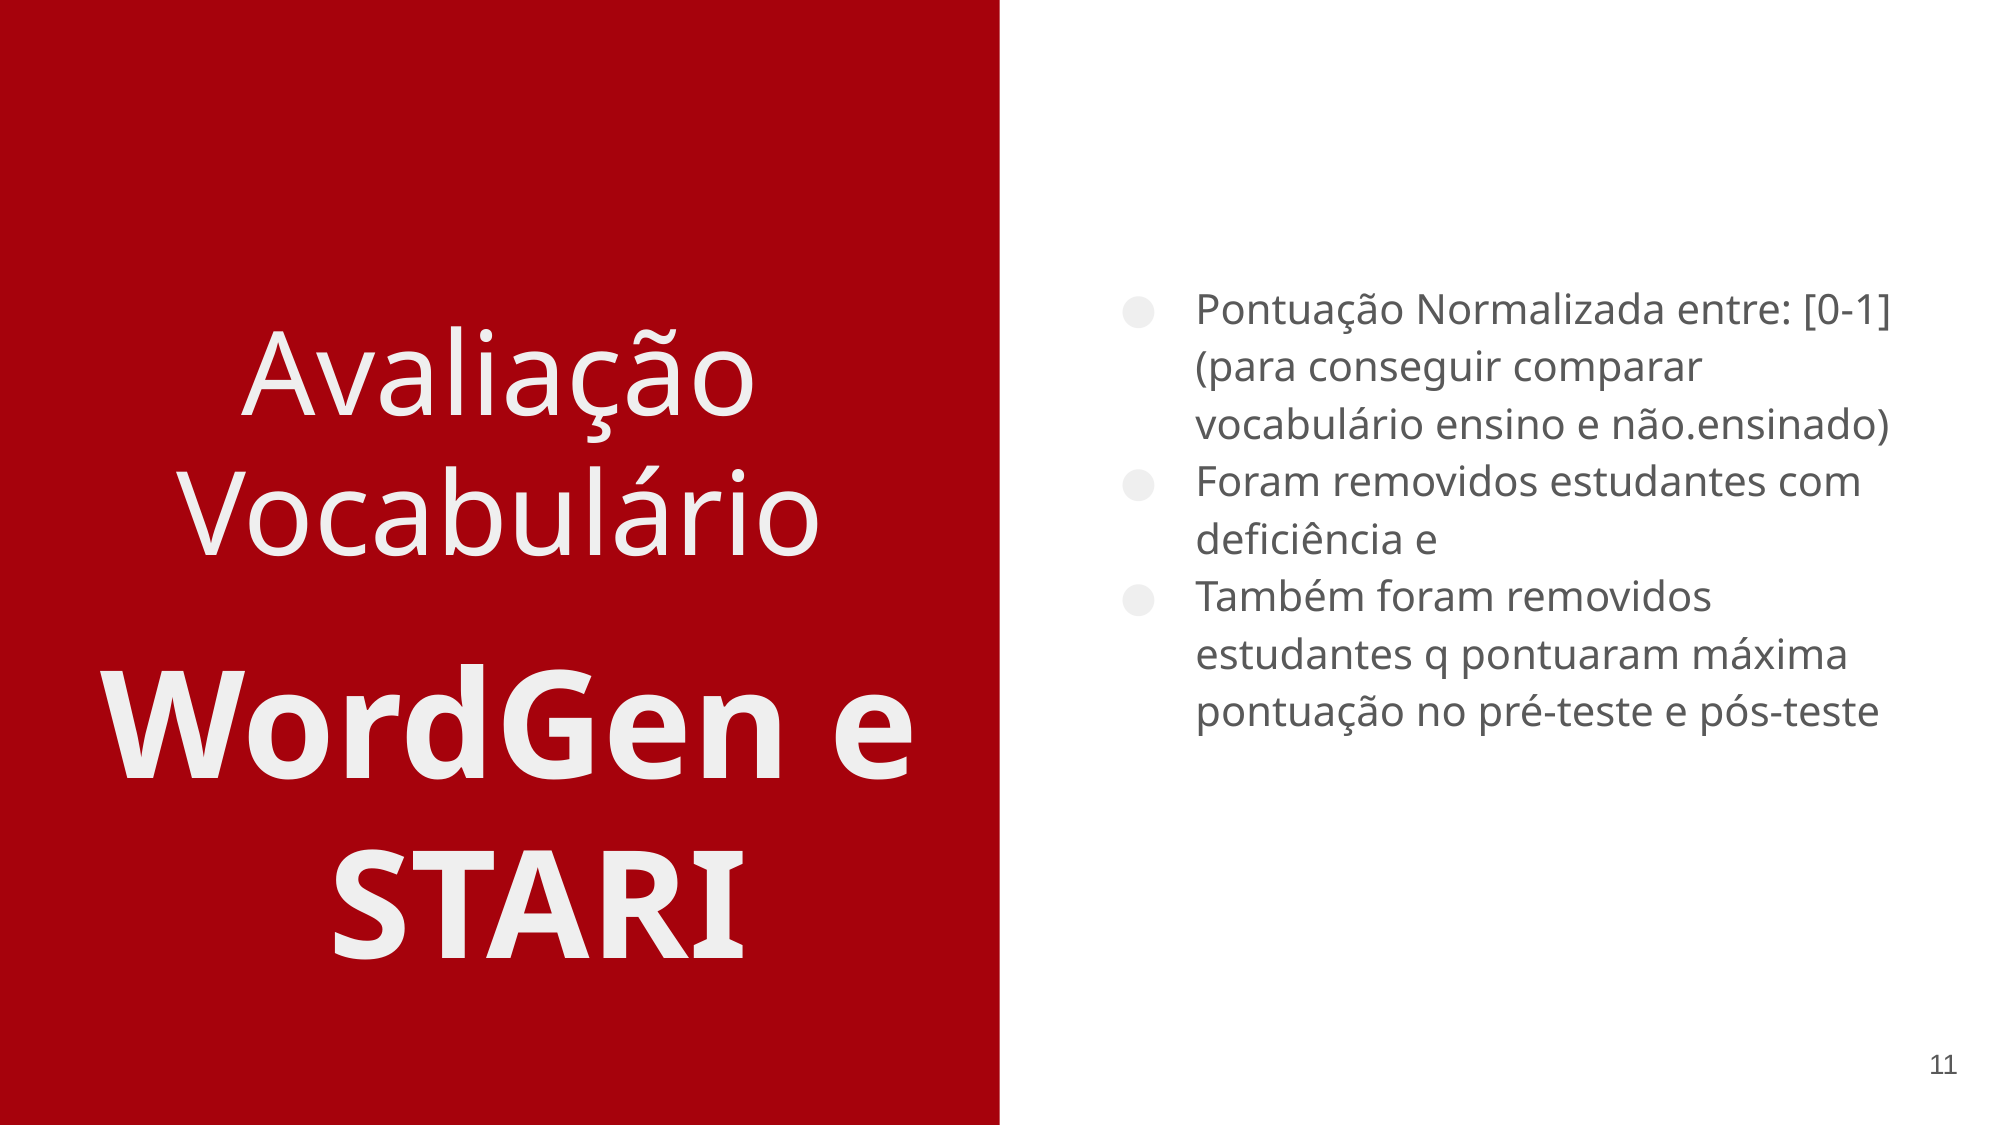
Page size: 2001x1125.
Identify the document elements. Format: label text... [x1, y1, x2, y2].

title Avaliação Vocabulário [58, 269, 943, 594]
slide_number 11 [1853, 1019, 1974, 1106]
list Pontuação Normalizada entre: [0-1] (para conseguir comparar vocabulário ensino e não.ensinado) Foram removidos estudantes com deficiência e Também foram removidos estudantes q pontuaram máxima pontuação no pré-teste e pós-teste [1080, 158, 1920, 967]
subtitle WordGen e STARI [58, 613, 943, 884]
